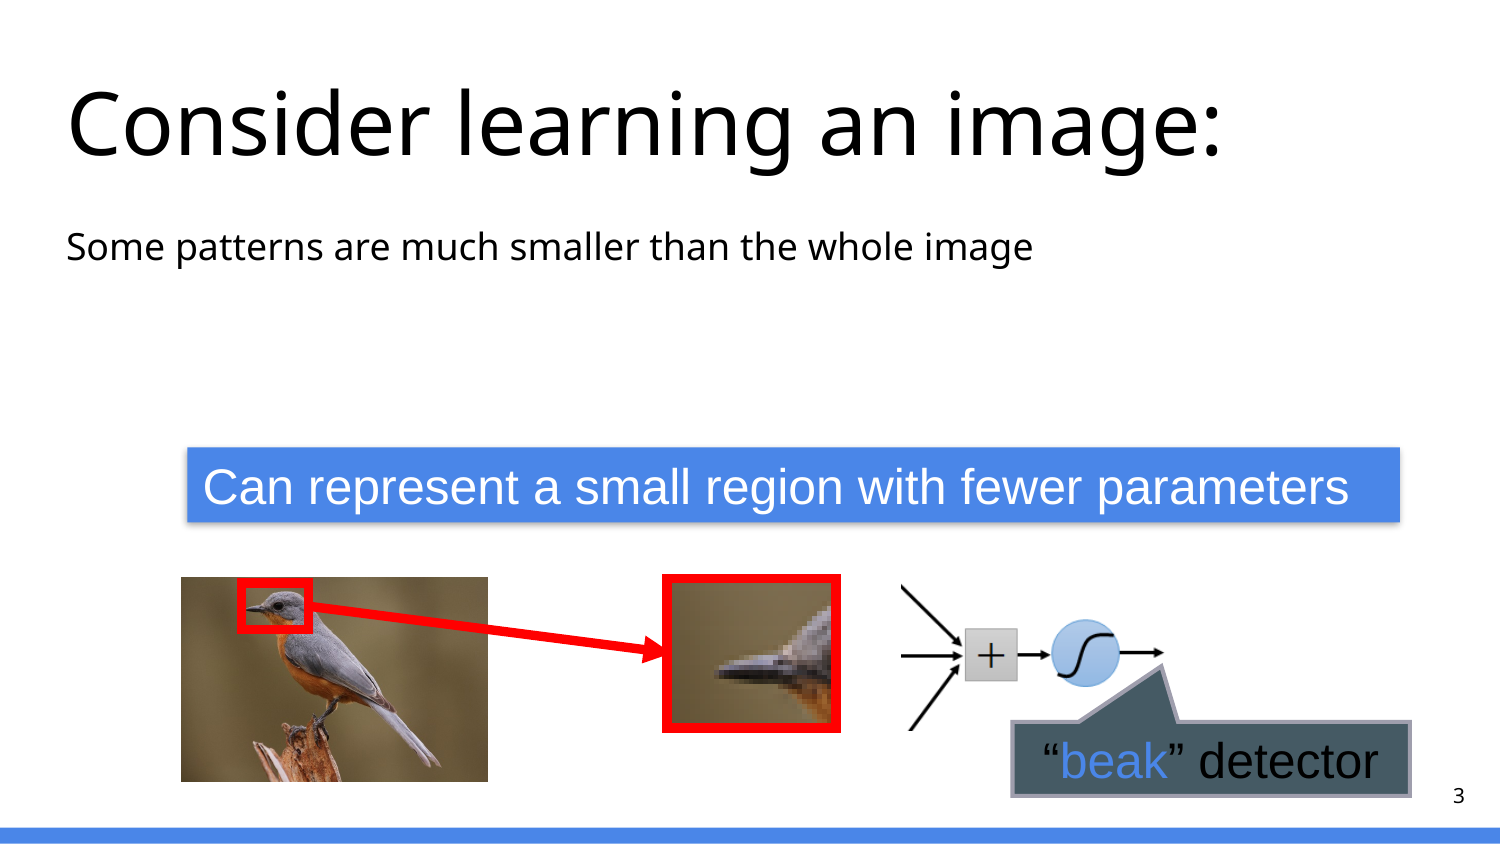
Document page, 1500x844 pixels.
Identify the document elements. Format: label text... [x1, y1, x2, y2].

picture [901, 572, 1167, 731]
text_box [308, 605, 672, 654]
text_box “beak” detector [1012, 698, 1410, 796]
text_box Can represent a small region with fewer parameters [187, 447, 1400, 523]
picture [180, 577, 488, 782]
title Consider learning an image: [51, 51, 1449, 189]
list Some patterns are much smaller than the whole image [51, 200, 1449, 752]
picture [671, 582, 832, 724]
slide_number ‹#› [1389, 764, 1480, 830]
